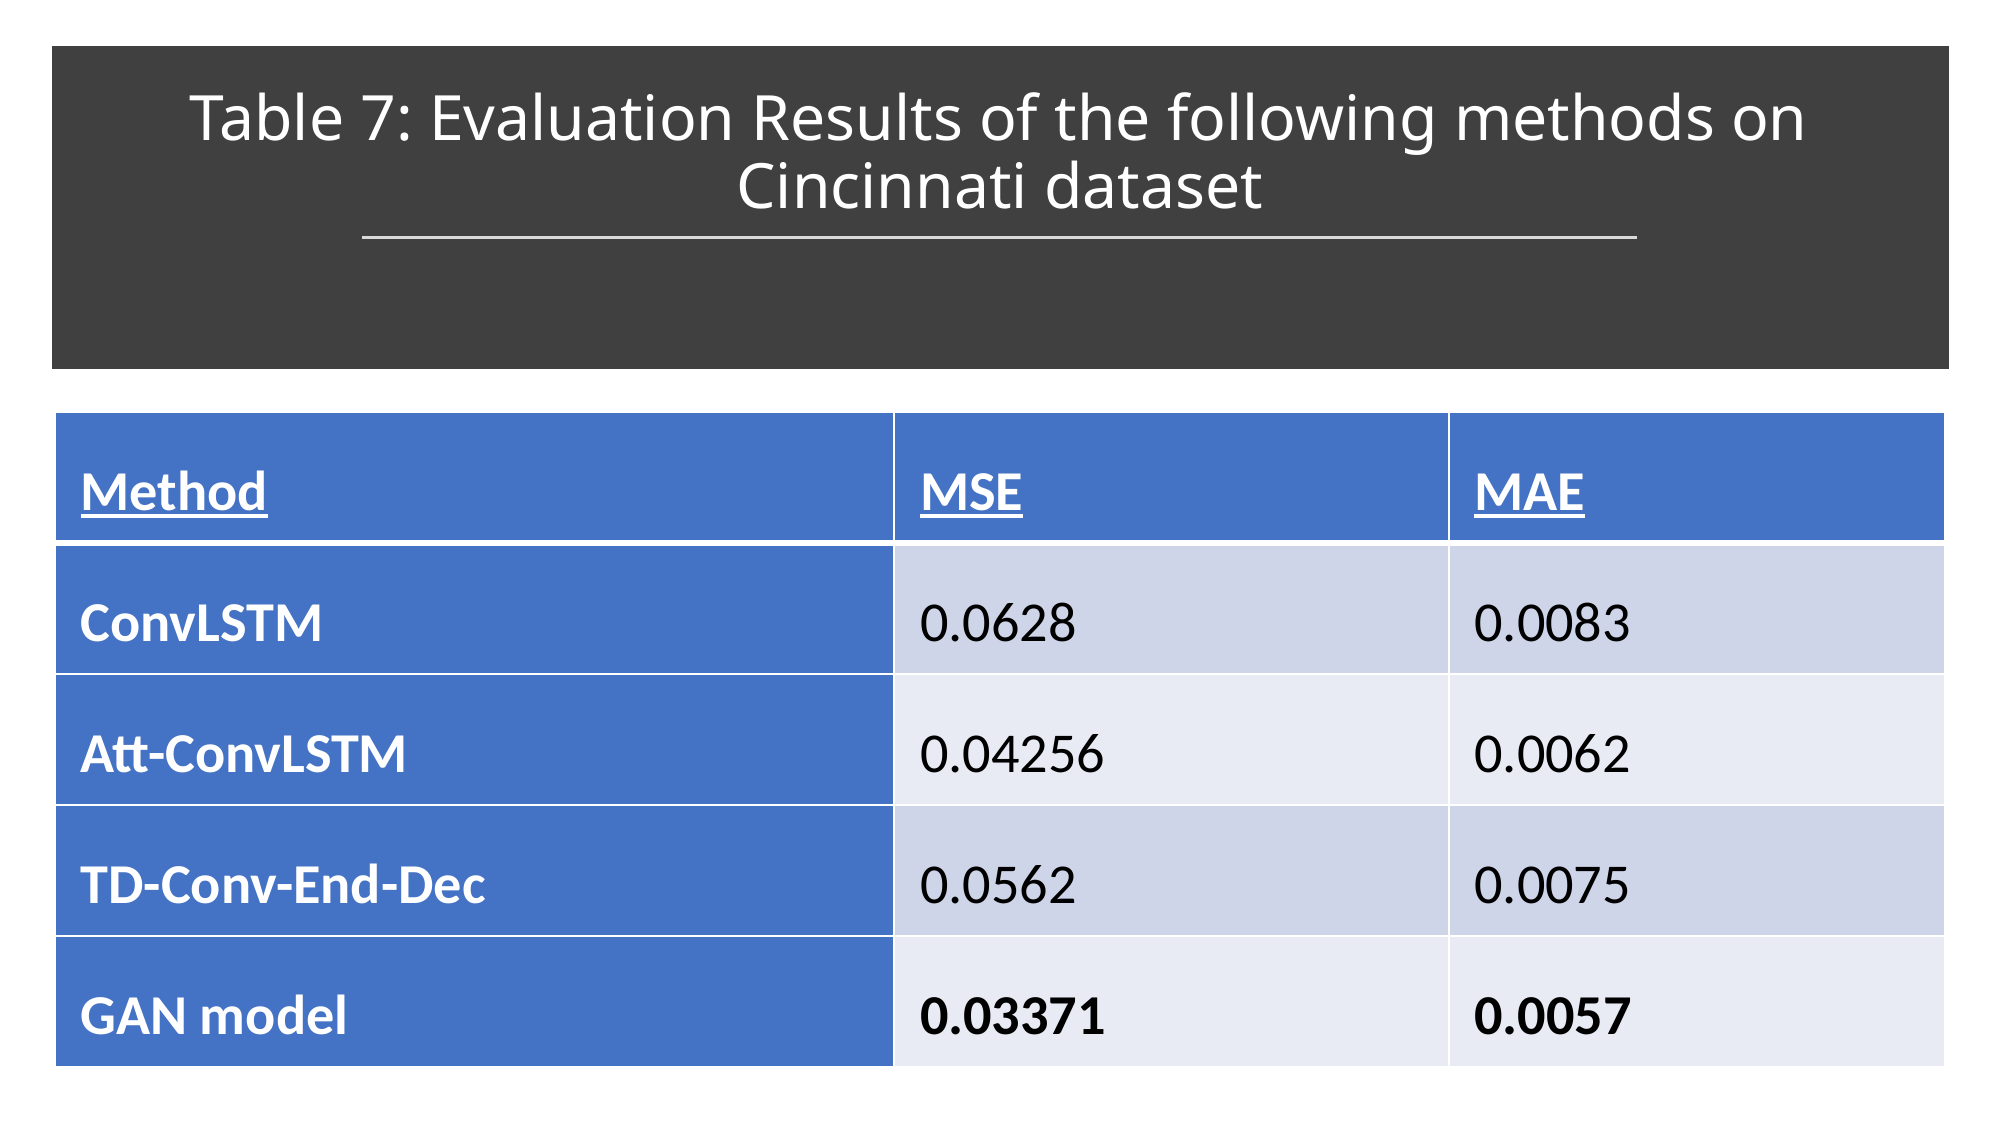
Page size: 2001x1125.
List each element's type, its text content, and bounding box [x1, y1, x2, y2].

table_cell 0.03371 [895, 937, 1448, 1066]
table_cell GAN model [56, 937, 893, 1066]
table_header Method [56, 413, 893, 540]
table_cell 0.0075 [1450, 806, 1944, 935]
text_box [61, 55, 1939, 360]
table_header MSE [895, 413, 1448, 540]
table_cell 0.0057 [1450, 937, 1944, 1066]
table_cell 0.0062 [1450, 675, 1944, 804]
table_cell 0.0628 [895, 546, 1448, 673]
table_header MAE [1450, 413, 1944, 540]
table_cell ConvLSTM [56, 546, 893, 673]
table_cell 0.0083 [1450, 546, 1944, 673]
table_cell 0.0562 [895, 806, 1448, 935]
table_cell Att-ConvLSTM [56, 675, 893, 804]
table_cell TD-Conv-End-Dec [56, 806, 893, 935]
table_cell 0.04256 [895, 675, 1448, 804]
title Table 7: Evaluation Results of the following methods on Cincinnati dataset [86, 76, 1914, 230]
